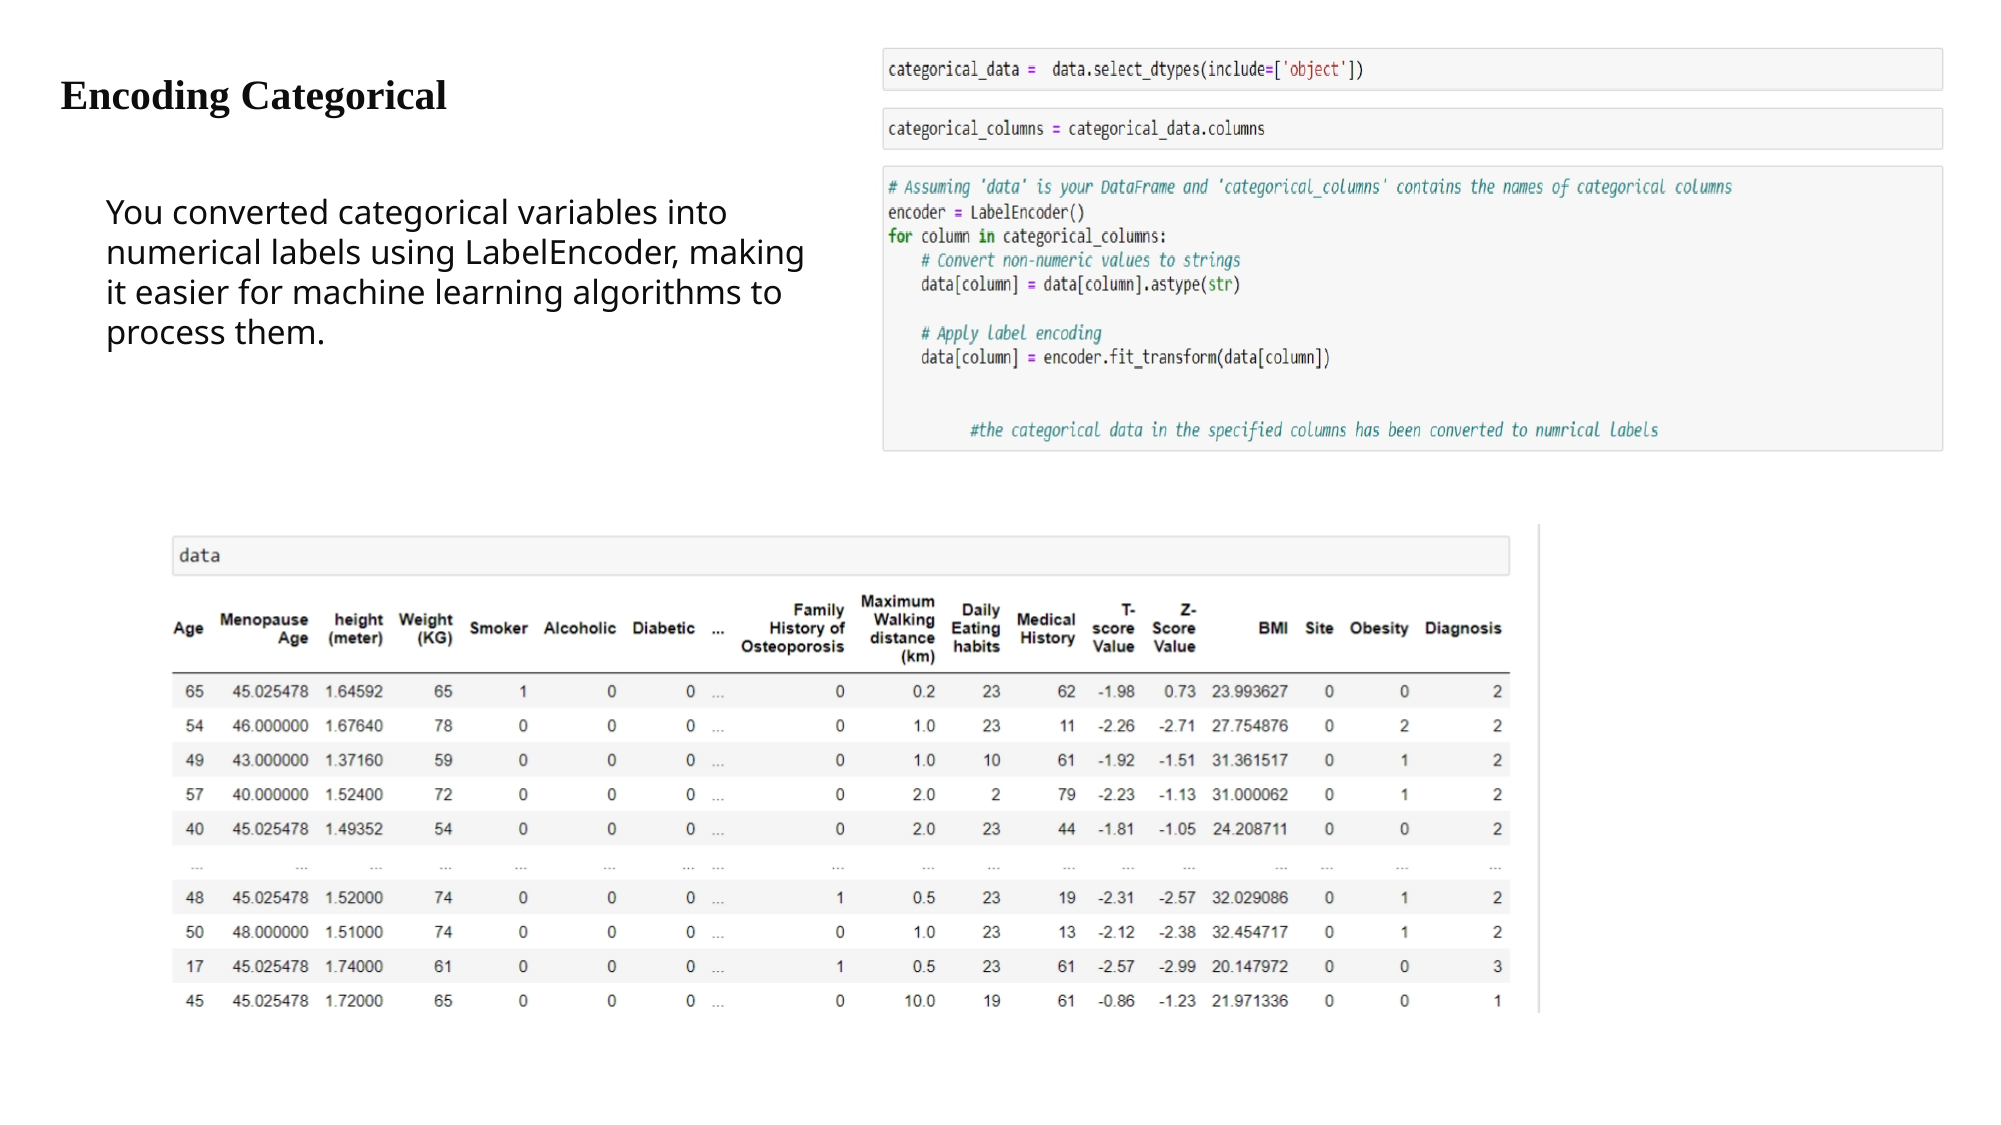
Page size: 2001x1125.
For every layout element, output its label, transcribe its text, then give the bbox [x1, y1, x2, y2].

picture [167, 524, 1541, 1013]
text_box Encoding Categorical [45, 60, 473, 126]
picture [874, 33, 1956, 463]
text_box You converted categorical variables into numerical labels using LabelEncoder, making it easier for machine learning algorithms to process them. [91, 183, 848, 359]
